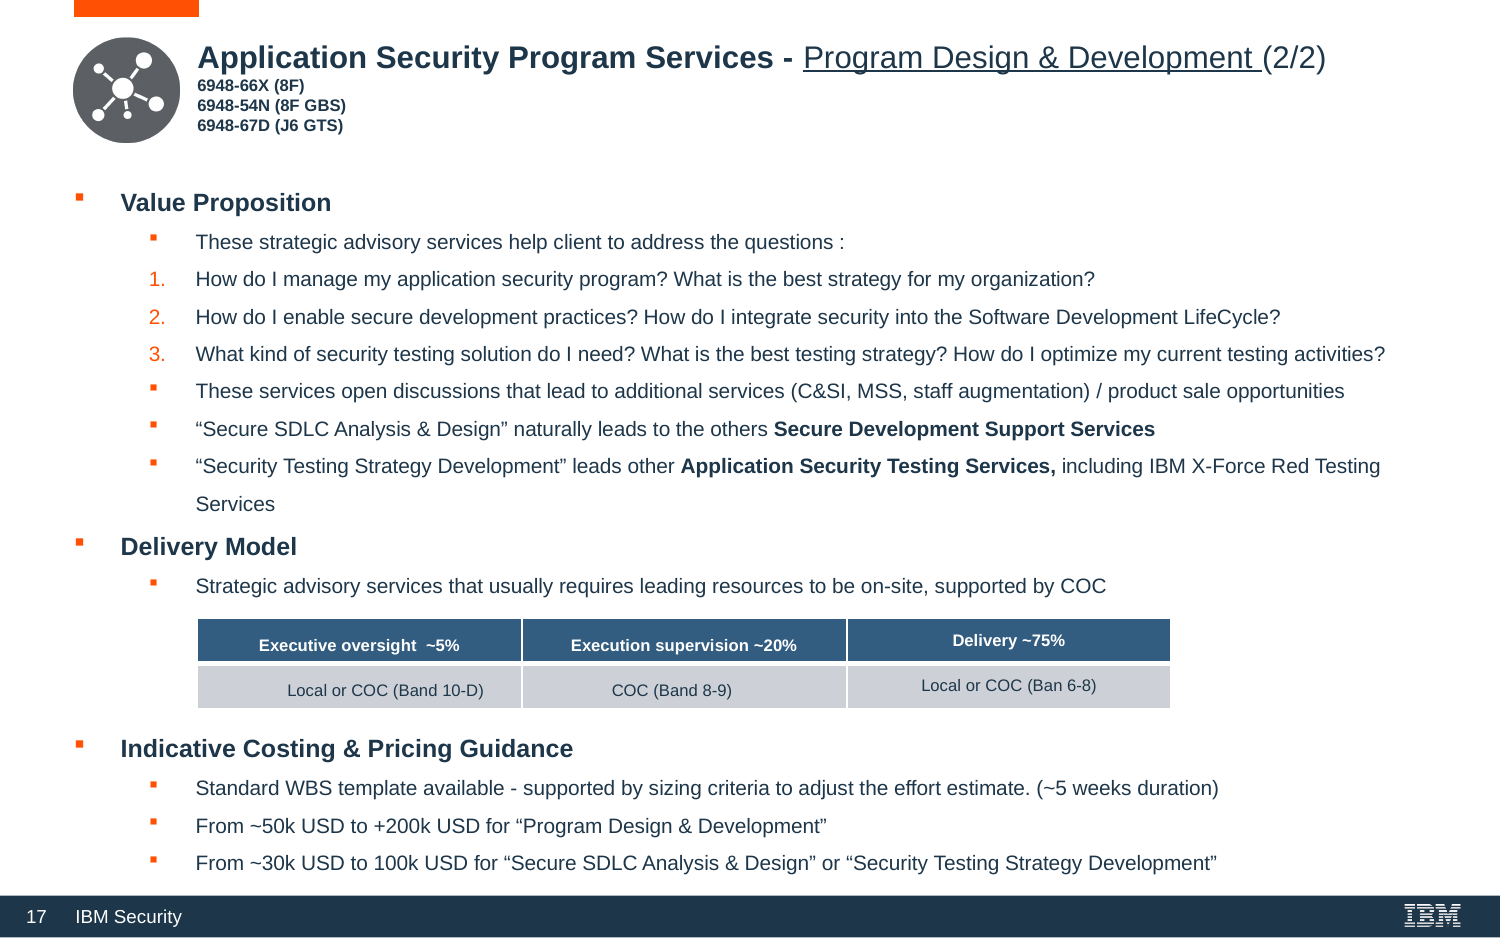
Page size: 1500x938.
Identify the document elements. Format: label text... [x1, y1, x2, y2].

table_cell Local or COC (Band 10-D) [198, 666, 521, 708]
table_cell COC (Band 8-9) [523, 666, 846, 708]
table_header Executive oversight ~5% [198, 619, 521, 661]
picture [73, 37, 180, 144]
picture [1404, 904, 1462, 927]
text_box Value Proposition These strategic advisory services help client to address the questions : How do I manage my application security program? What is the best strategy for my organization? How do I enable secure development practices? How do I integrate security into the Software Development LifeCycle? What kind of security testing solution do I need? What is the best testing strategy? How do I optimize my current testing activities? These services open discussions that lead to additional services (C&SI, MSS, staff augmentation) / product sale opportunities “Secure SDLC Analysis & Design” naturally leads to the others Secure Development Support Services “Security Testing Strategy Development” leads other Application Security Testing Services, including IBM X-Force Red Testing Services Delivery Model Strategic advisory services that usually requires leading resources to be on-site, supported by COC Indicative Costing & Pricing Guidance Standard WBS template available - supported by sizing criteria to adjust the effort estimate. (~5 weeks duration) From ~50k USD to +200k USD for “Program Design & Development” From ~30k USD to 100k USD for “Secure SDLC Analysis & Design” or “Security Testing Strategy Development” [73, 171, 1425, 875]
table_header Execution supervision ~20% [523, 619, 846, 661]
table_cell Local or COC (Ban 6-8) [848, 666, 1170, 708]
title Application Security Program Services - Program Design & Development (2/2) 6948-66X (8F) 6948-54N (8F GBS) 6948-67D (J6 GTS) [197, 37, 1425, 171]
table_header Delivery ~75% [848, 619, 1170, 661]
